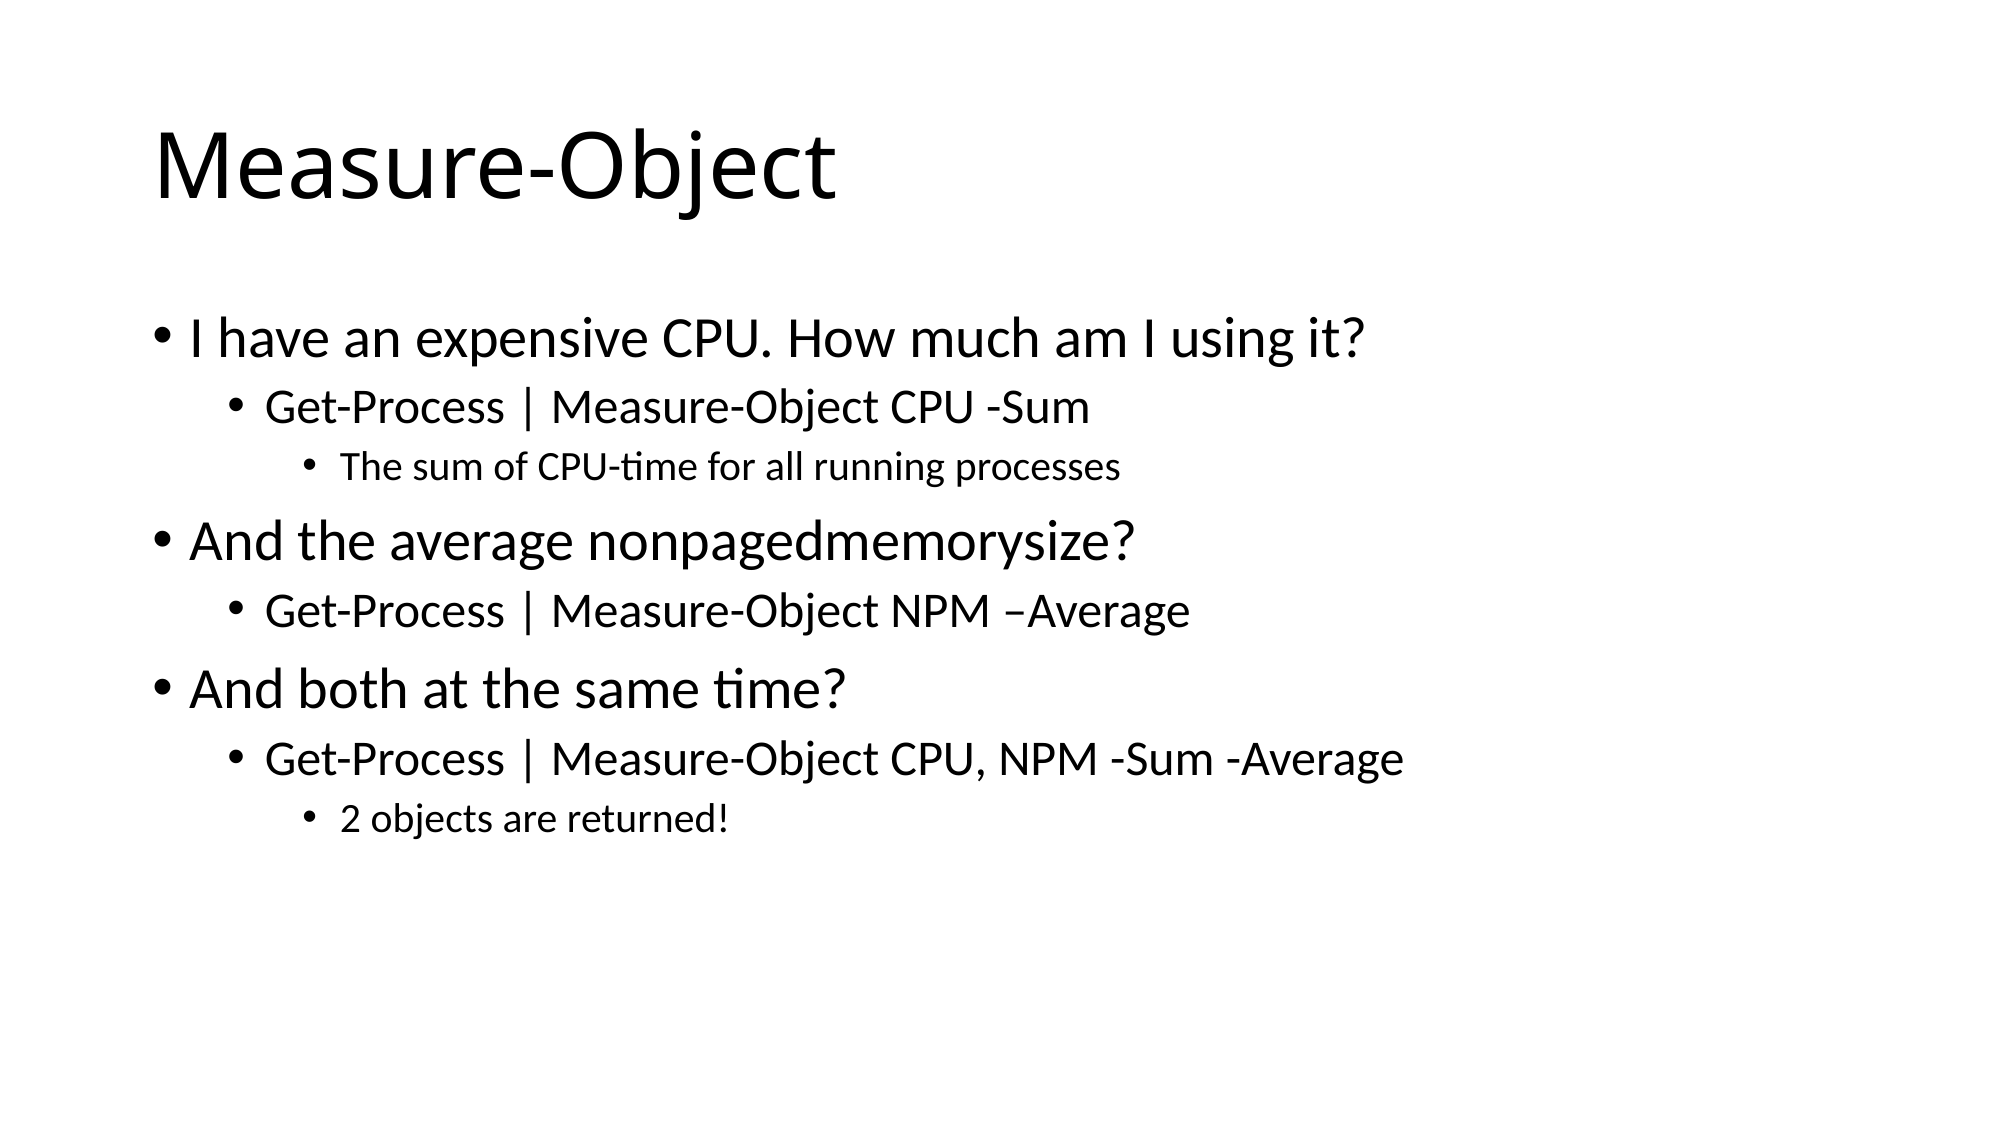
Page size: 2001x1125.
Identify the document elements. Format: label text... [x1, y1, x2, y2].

list I have an expensive CPU. How much am I using it? Get-Process | Measure-Object CPU -Sum The sum of CPU-time for all running processes And the average nonpagedmemorysize? Get-Process | Measure-Object NPM –Average And both at the same time? Get-Process | Measure-Object CPU, NPM -Sum -Average 2 objects are returned! [137, 299, 1863, 1014]
title Measure-Object [137, 59, 1863, 278]
